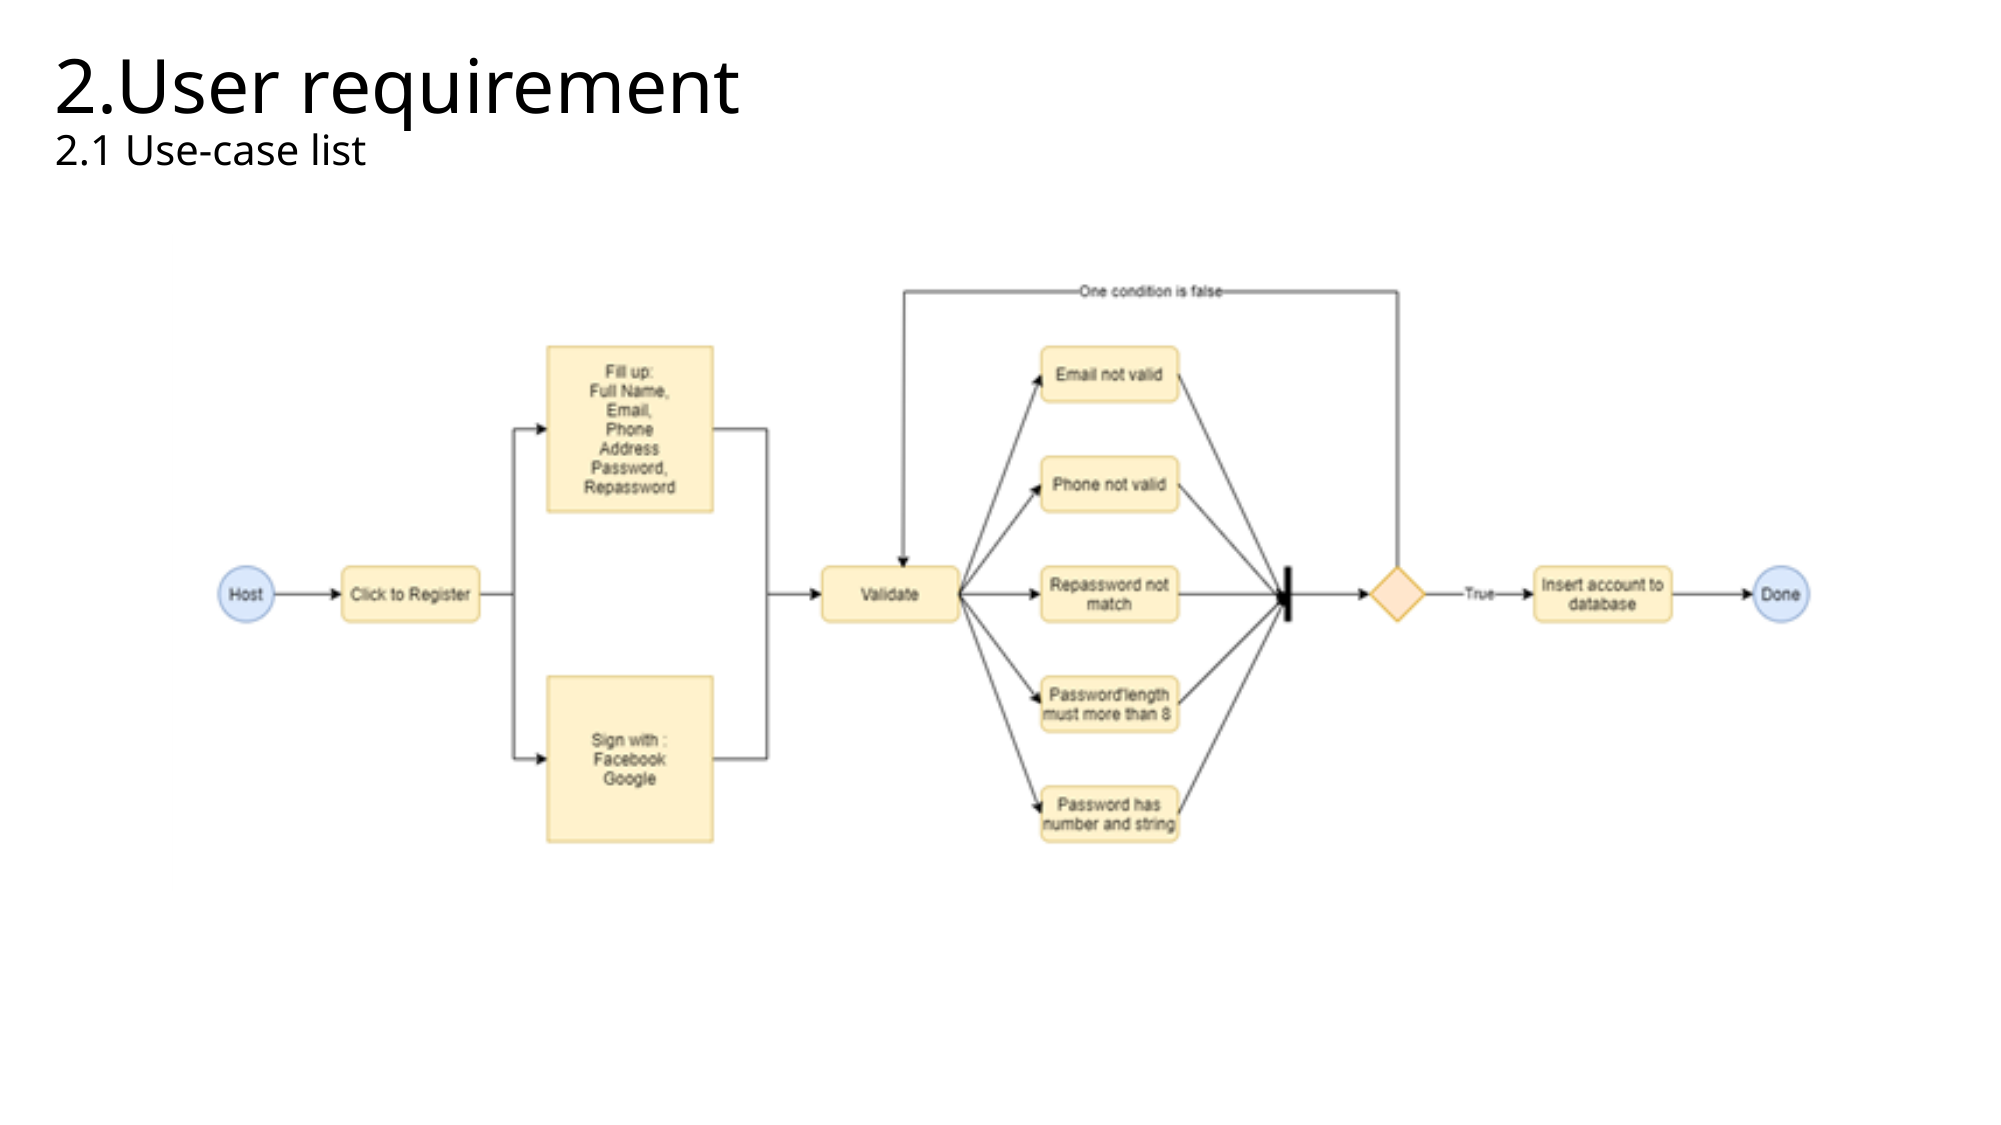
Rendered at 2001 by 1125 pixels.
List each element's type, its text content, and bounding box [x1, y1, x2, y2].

title 2.User requirement 2.1 Use-case list [39, 3, 1765, 221]
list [171, 234, 1858, 891]
